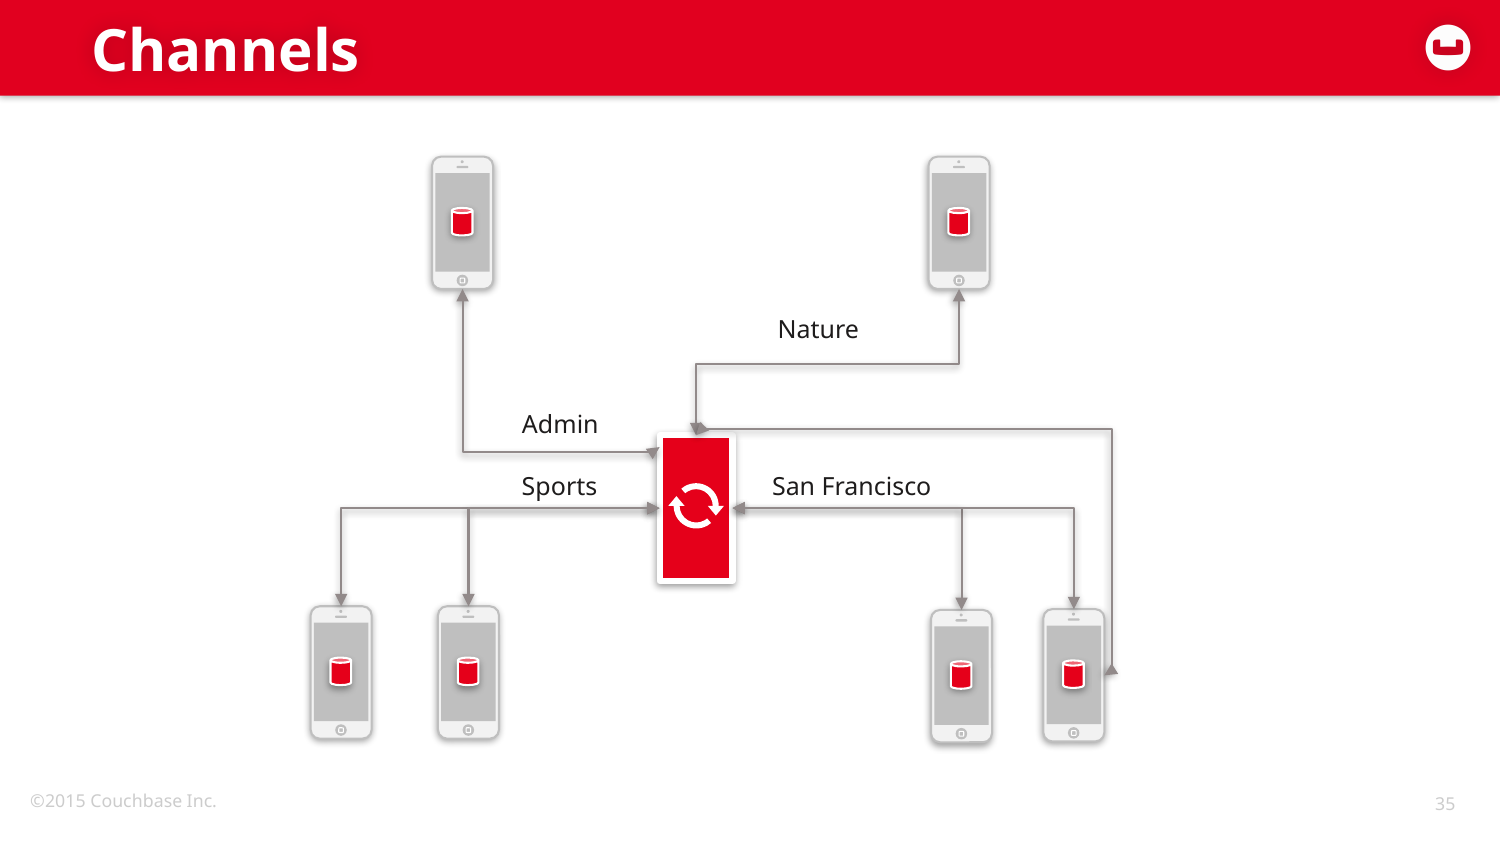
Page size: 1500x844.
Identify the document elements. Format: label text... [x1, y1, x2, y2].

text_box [659, 434, 690, 582]
title Channels [76, 2, 1389, 91]
picture [1425, 24, 1471, 71]
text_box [310, 462, 660, 739]
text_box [695, 156, 1105, 676]
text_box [732, 684, 1105, 743]
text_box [431, 156, 660, 448]
